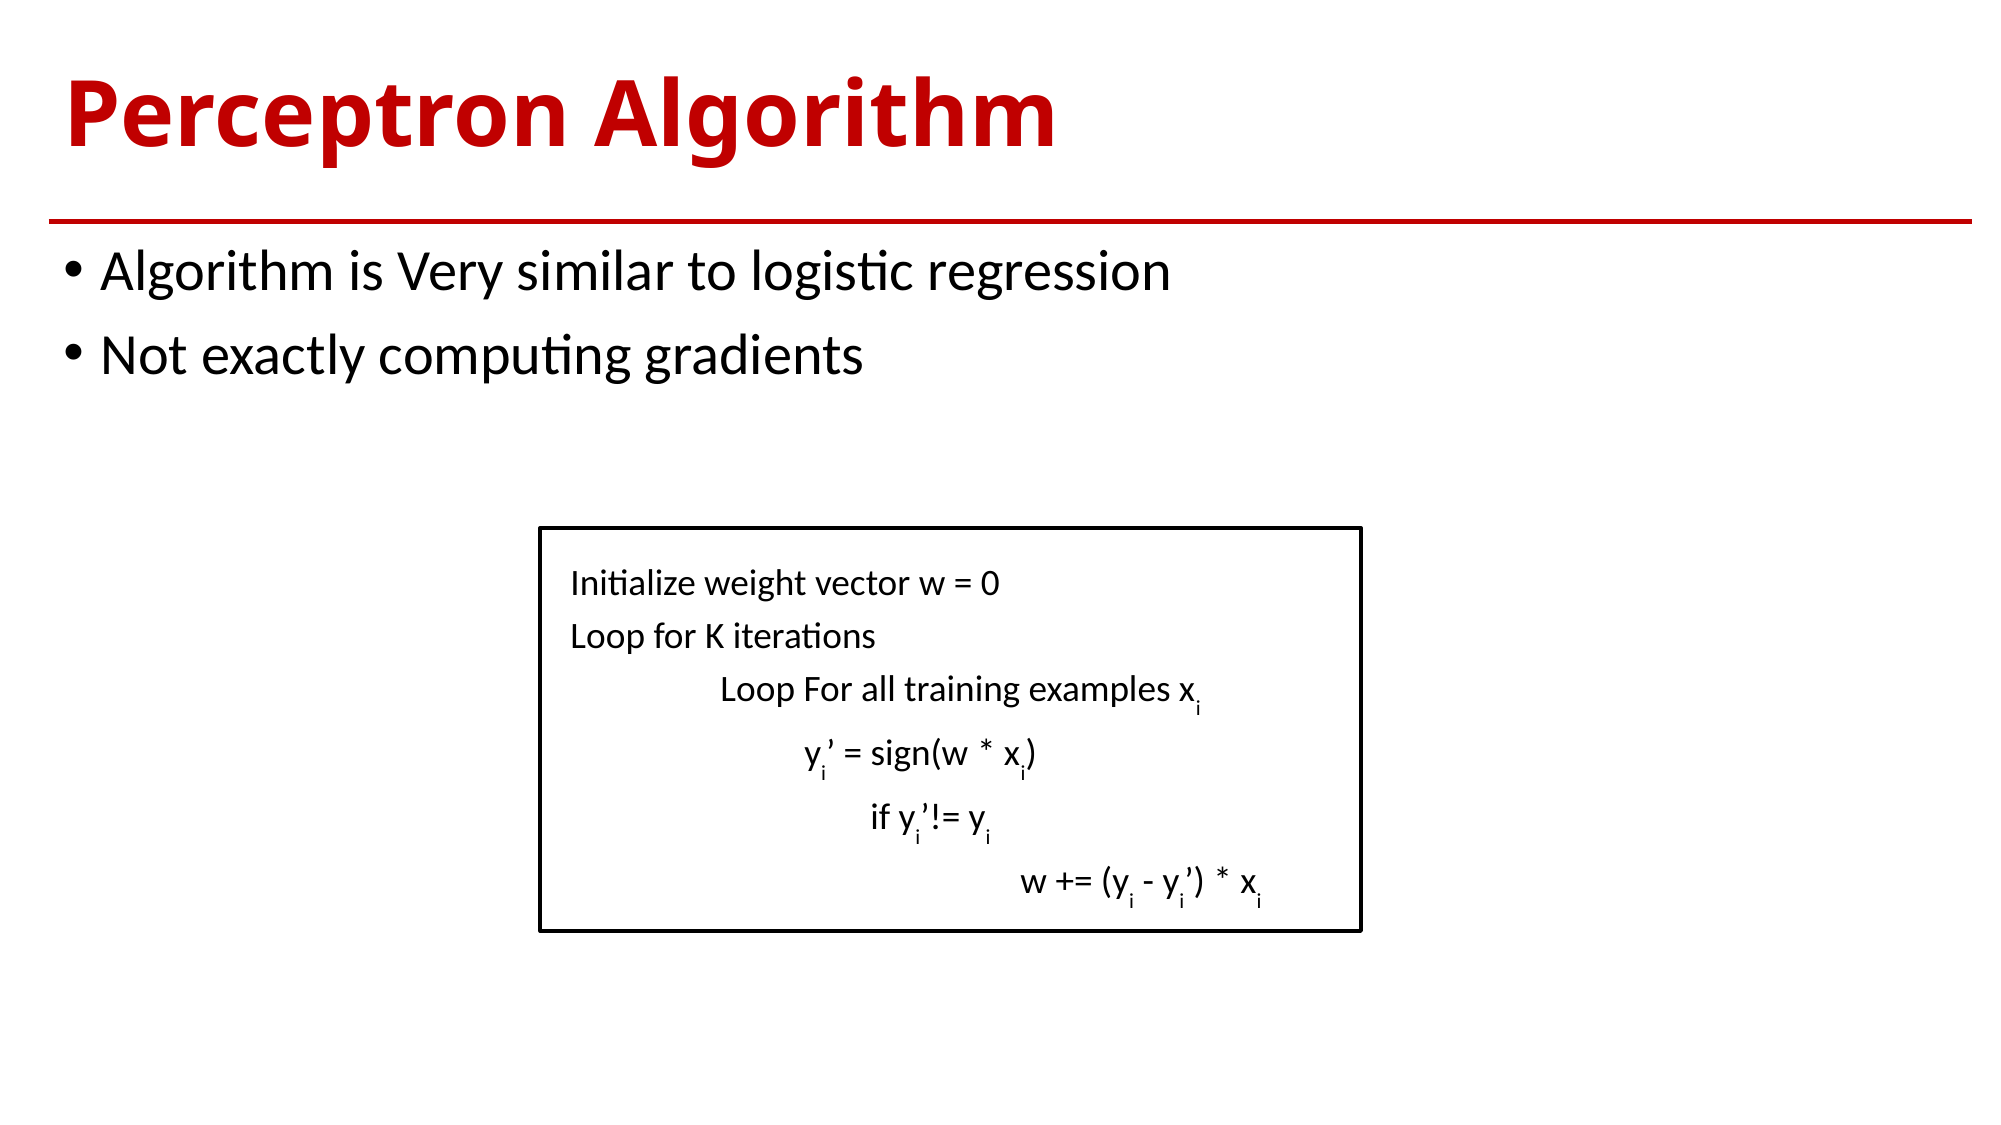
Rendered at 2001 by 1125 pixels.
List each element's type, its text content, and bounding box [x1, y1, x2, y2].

text_box [540, 528, 1361, 931]
list Algorithm is Very similar to logistic regression Not exactly computing gradients [48, 232, 1675, 446]
title Perceptron Algorithm [48, 41, 1972, 192]
text_box Initialize weight vector w = 0 Loop for K iterations Loop For all training examples xi yi’ = sign(w * xi) if yi’!= yi w += (yi - yi’) * xi [562, 550, 1388, 1125]
